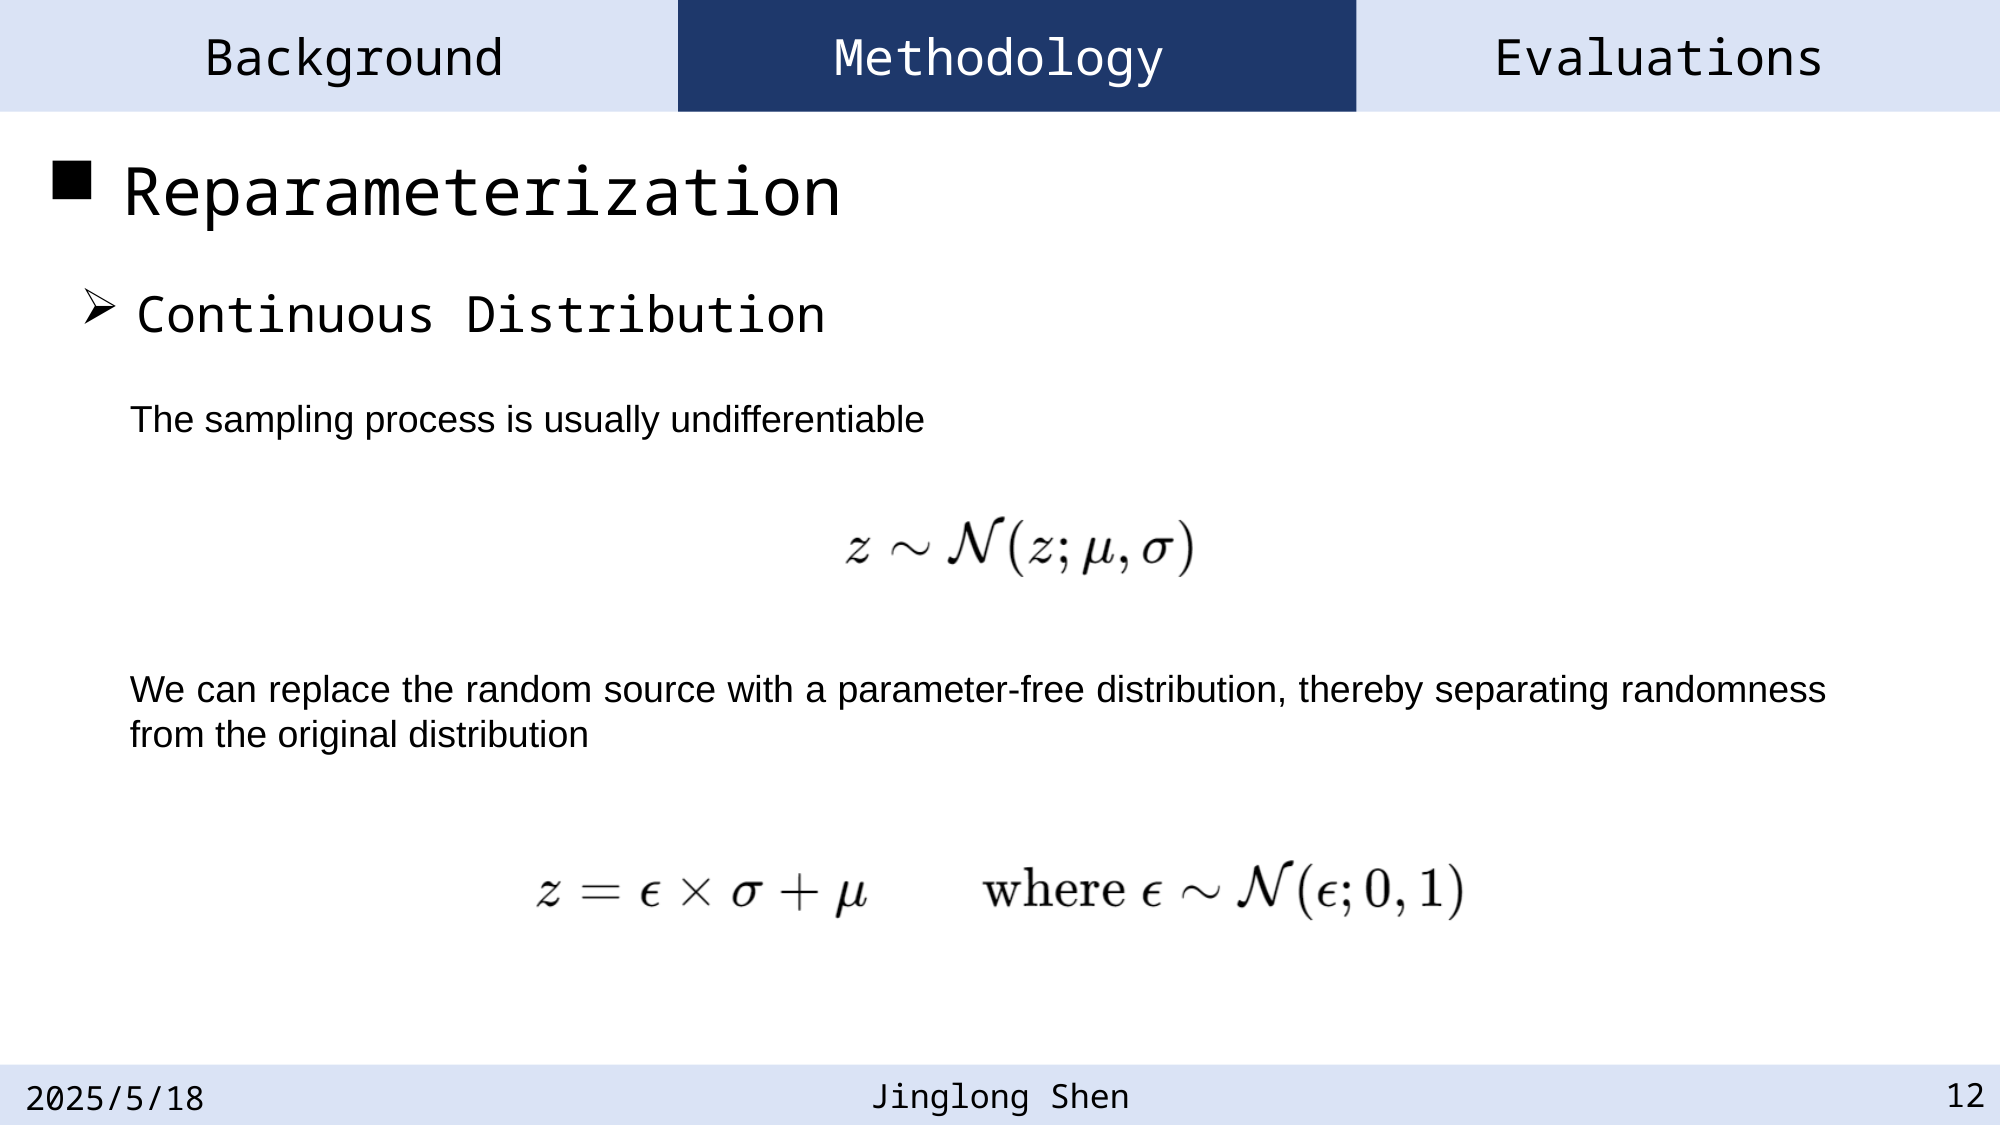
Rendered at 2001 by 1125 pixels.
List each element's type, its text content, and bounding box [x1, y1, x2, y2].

text_box Evaluations [1480, 18, 1840, 93]
text_box Continuous Distribution [65, 274, 1162, 350]
text_box The sampling process is usually undifferentiable [115, 387, 1842, 447]
picture [828, 493, 1214, 597]
text_box Reparameterization [33, 141, 1734, 237]
picture [519, 837, 1483, 940]
text_box 2025/5/18 [10, 1069, 220, 1125]
text_box Background [190, 18, 520, 93]
text_box Methodology [820, 18, 1180, 94]
text_box [677, 0, 1358, 113]
text_box [0, 0, 677, 113]
text_box We can replace the random source with a parameter-free distribution, thereby separating randomness from the original distribution [115, 657, 1842, 763]
text_box [1358, 0, 2000, 113]
text_box 12 [1930, 1066, 2000, 1122]
text_box Jinglong Shen [855, 1067, 1145, 1123]
text_box [0, 1064, 2000, 1125]
